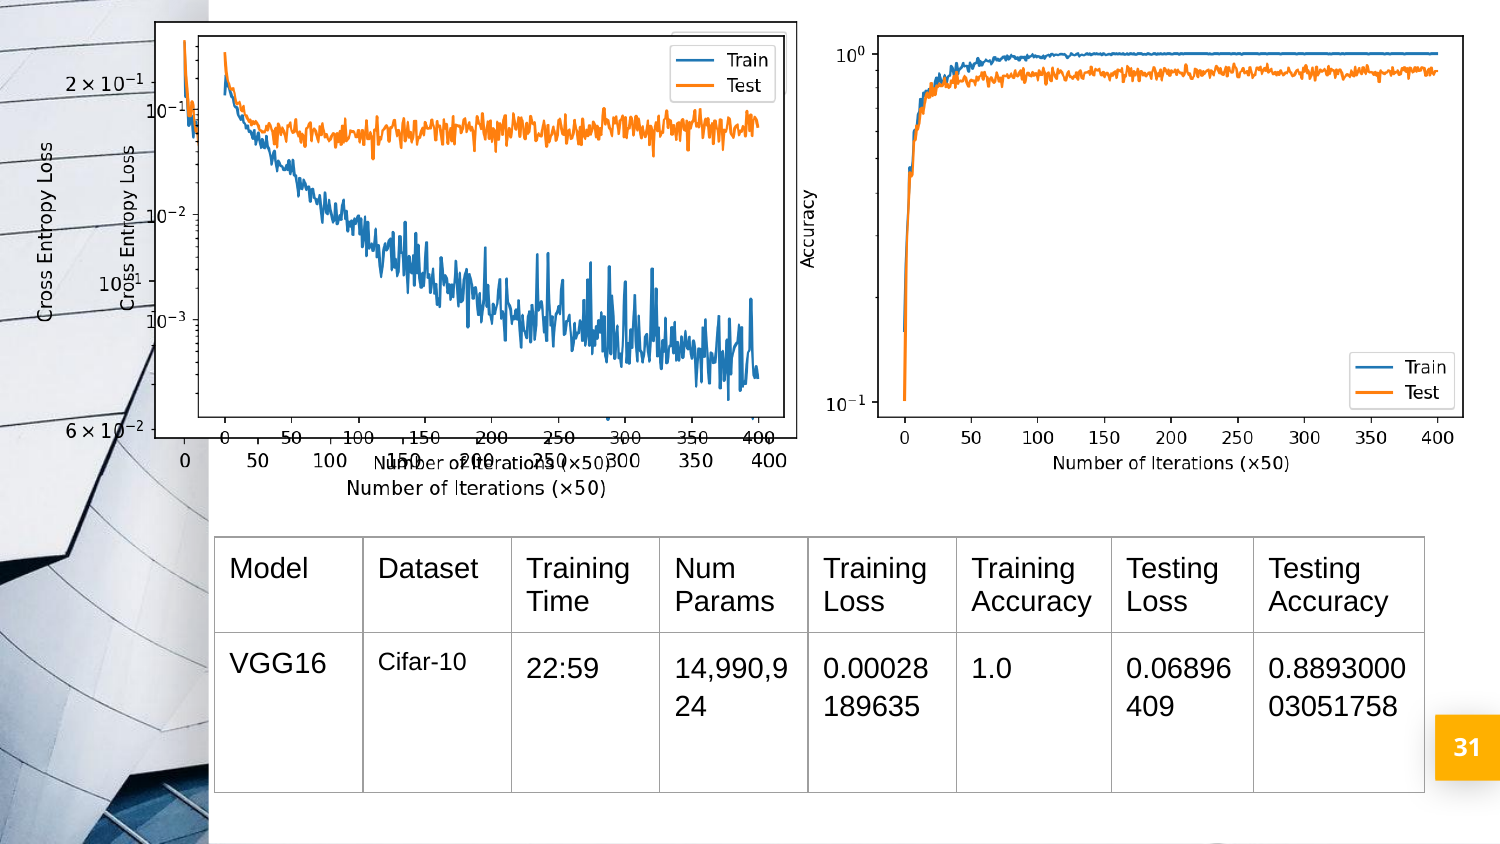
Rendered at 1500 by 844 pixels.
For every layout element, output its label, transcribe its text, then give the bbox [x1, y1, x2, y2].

table_header Testing Loss [1112, 538, 1253, 632]
picture [0, 0, 1476, 844]
table_cell Cifar-10 [364, 633, 511, 792]
table_cell 1.0 [957, 633, 1111, 792]
table_cell 22:59 [512, 633, 659, 792]
table_header Num Params [660, 538, 807, 632]
table_cell VGG16 [215, 633, 362, 792]
slide_number ‹#› [1435, 716, 1500, 781]
table_header Model [215, 538, 362, 632]
table_header Testing Accuracy [1254, 538, 1424, 632]
table_cell 0.889300003051758 [1254, 633, 1424, 792]
table_header Training Accuracy [957, 538, 1111, 632]
table_header Dataset [364, 538, 511, 632]
table_cell 0.00028189635 [809, 633, 956, 792]
table_cell 0.06896409 [1112, 633, 1253, 792]
table_header Training Time [512, 538, 659, 632]
table_cell 14,990,924 [660, 633, 807, 792]
table_header Training Loss [809, 538, 956, 632]
